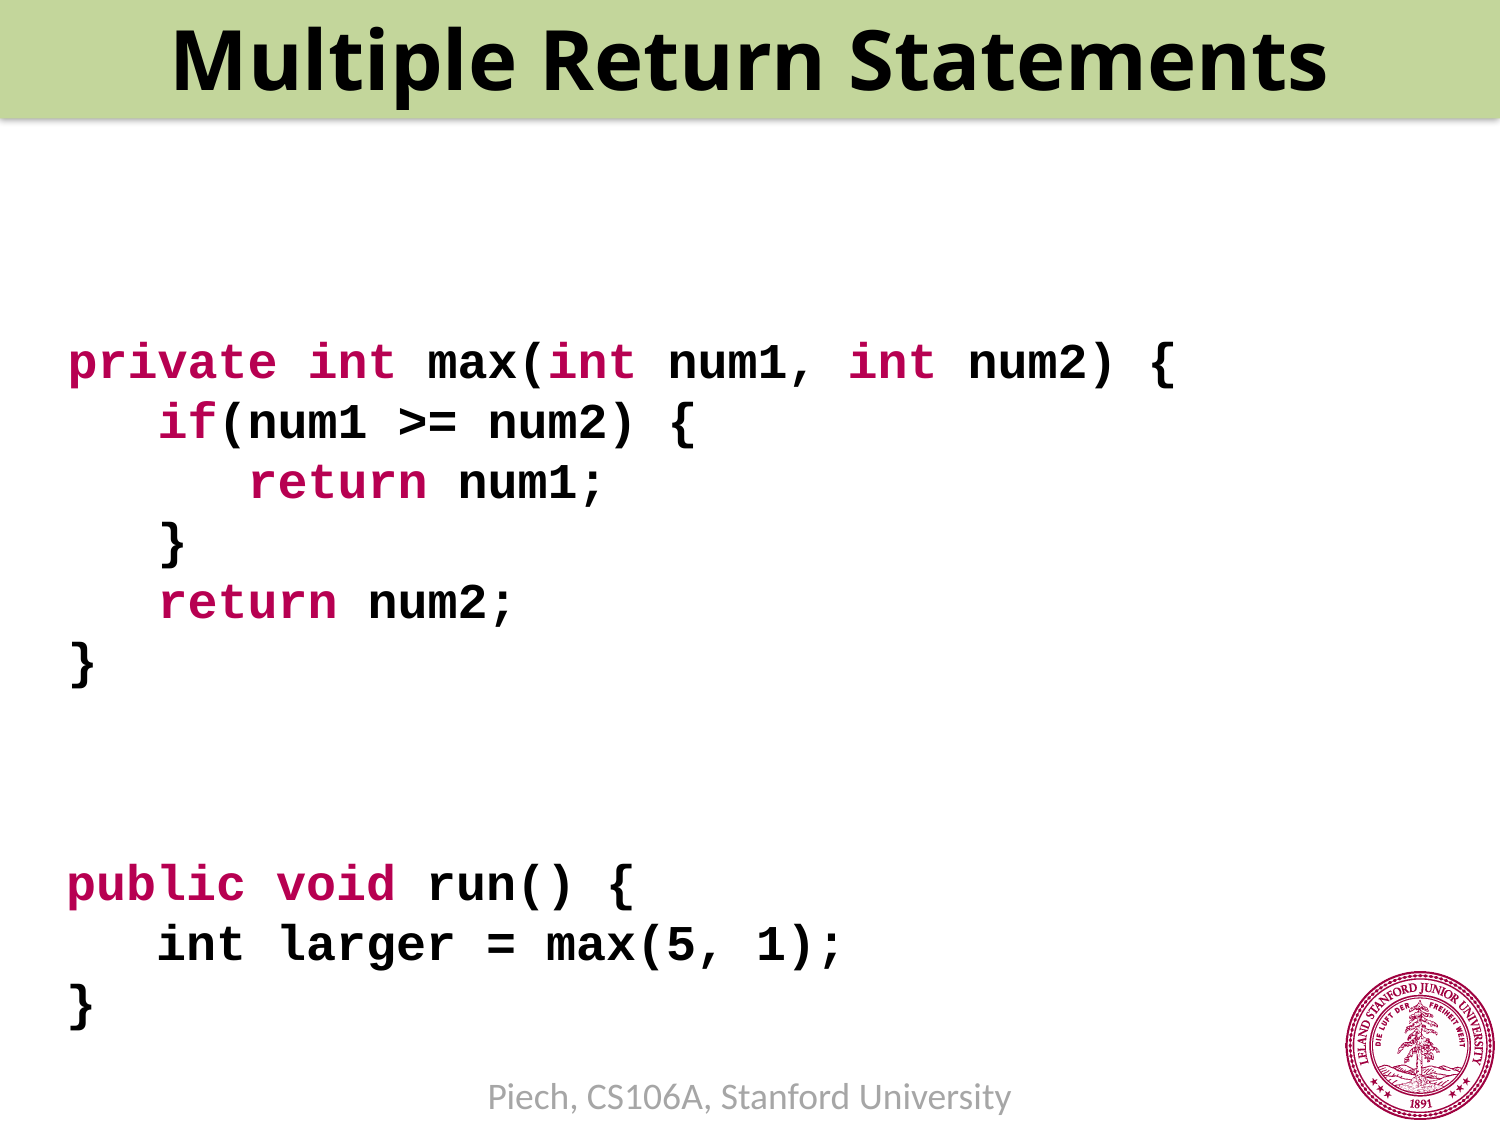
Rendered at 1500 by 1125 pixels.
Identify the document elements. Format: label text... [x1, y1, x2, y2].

list private int max(int num1, int num2) { if(num1 >= num2) { return num1; } return num2; } [52, 200, 1451, 1030]
picture [1345, 971, 1495, 1120]
text_box public void run() { int larger = max(5, 1); } [51, 843, 1450, 1035]
text_box Multiple Return Statements [0, 0, 1500, 122]
